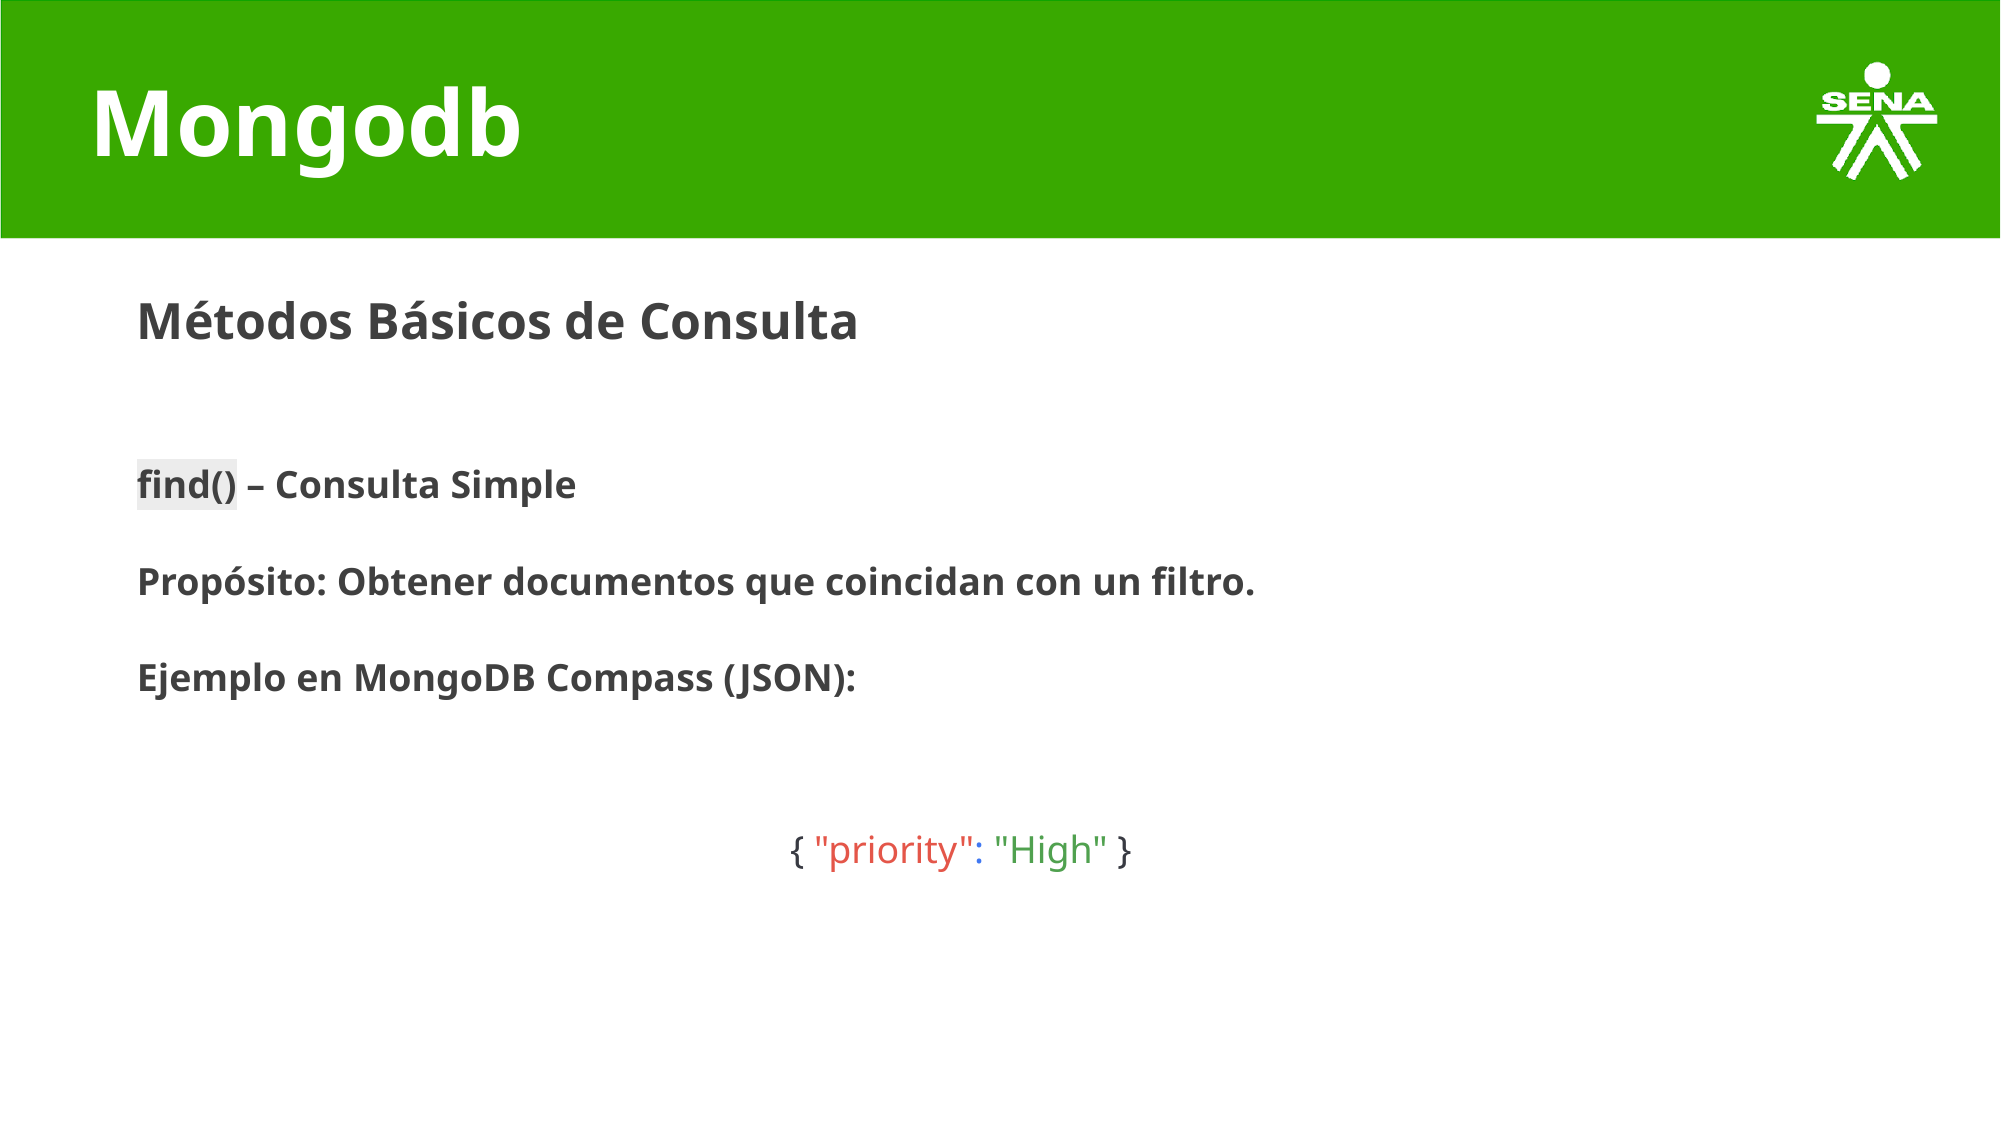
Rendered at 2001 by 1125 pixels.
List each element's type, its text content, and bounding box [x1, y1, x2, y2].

picture [0, 0, 2001, 1125]
title Mongodb [74, 18, 1800, 236]
text_box Métodos Básicos de Consulta find() – Consulta Simple Propósito: Obtener documentos que coincidan con un filtro. Ejemplo en MongoDB Compass (JSON): { "priority": "High" } [121, 281, 1800, 1065]
